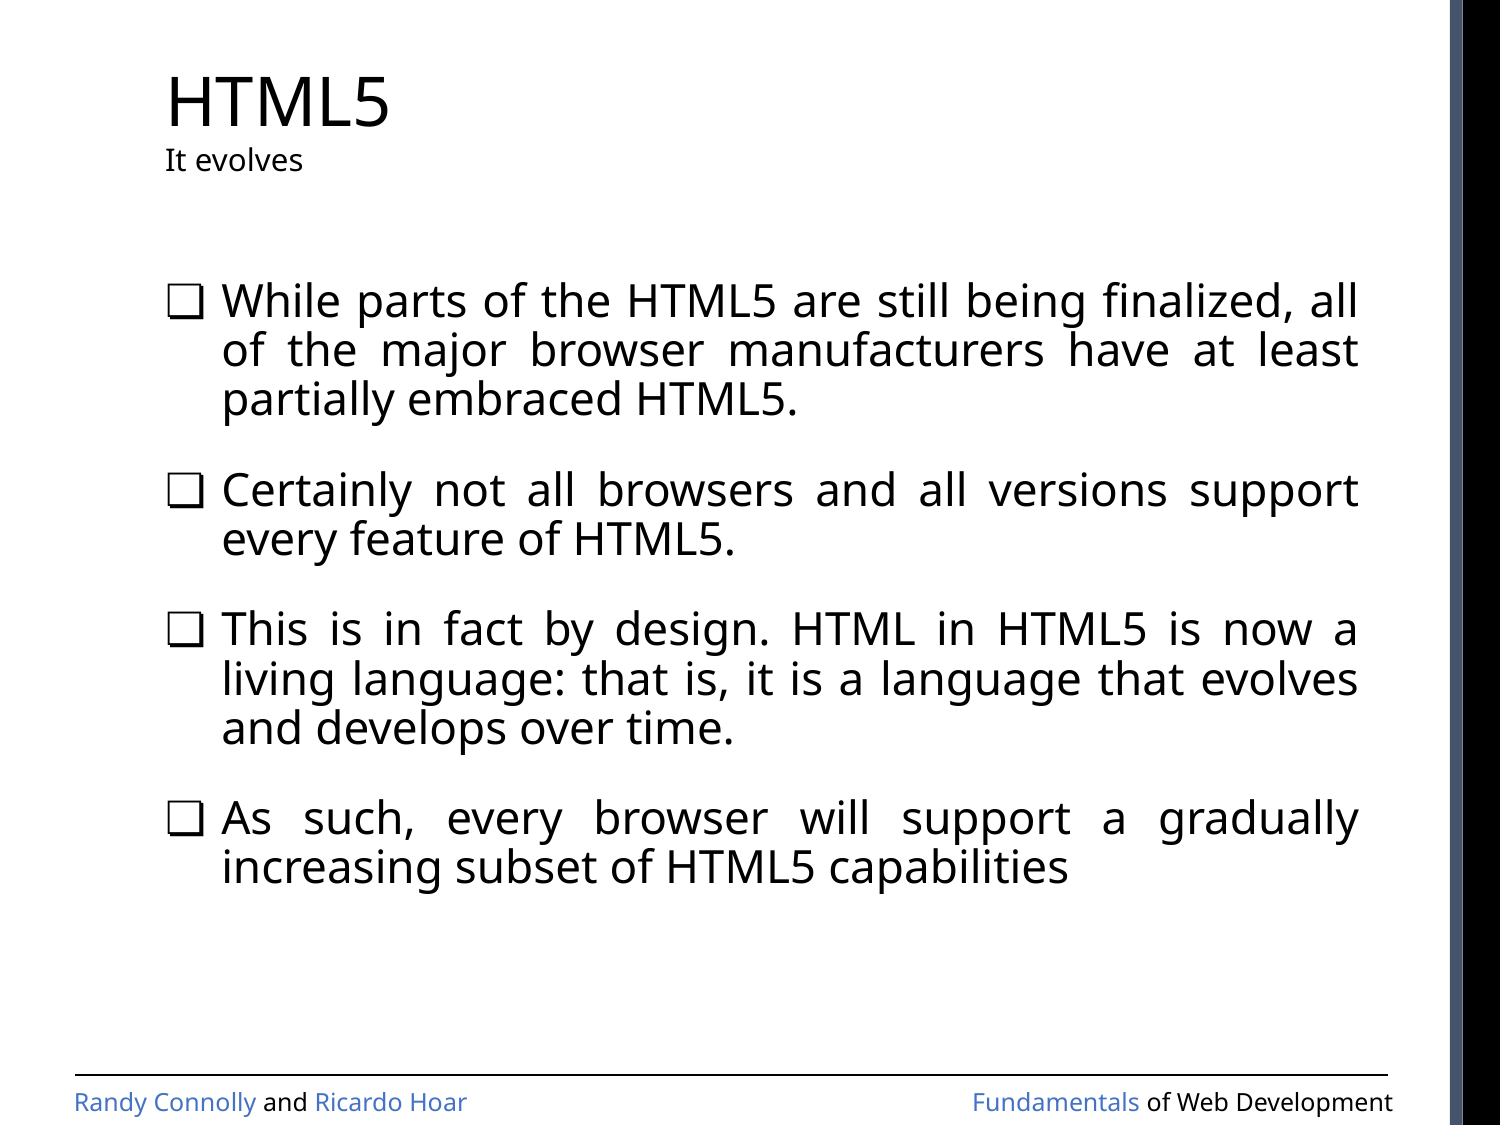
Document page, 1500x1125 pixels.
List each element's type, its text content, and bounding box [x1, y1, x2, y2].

list It evolves [150, 137, 1200, 188]
title HTML5 [150, 20, 1425, 188]
list While parts of the HTML5 are still being finalized, all of the major browser manufacturers have at least partially embraced HTML5. Certainly not all browsers and all versions support every feature of HTML5. This is in fact by design. HTML in HTML5 is now a living language: that is, it is a language that evolves and develops over time. As such, every browser will support a gradually increasing subset of HTML5 capabilities [150, 270, 1375, 1000]
